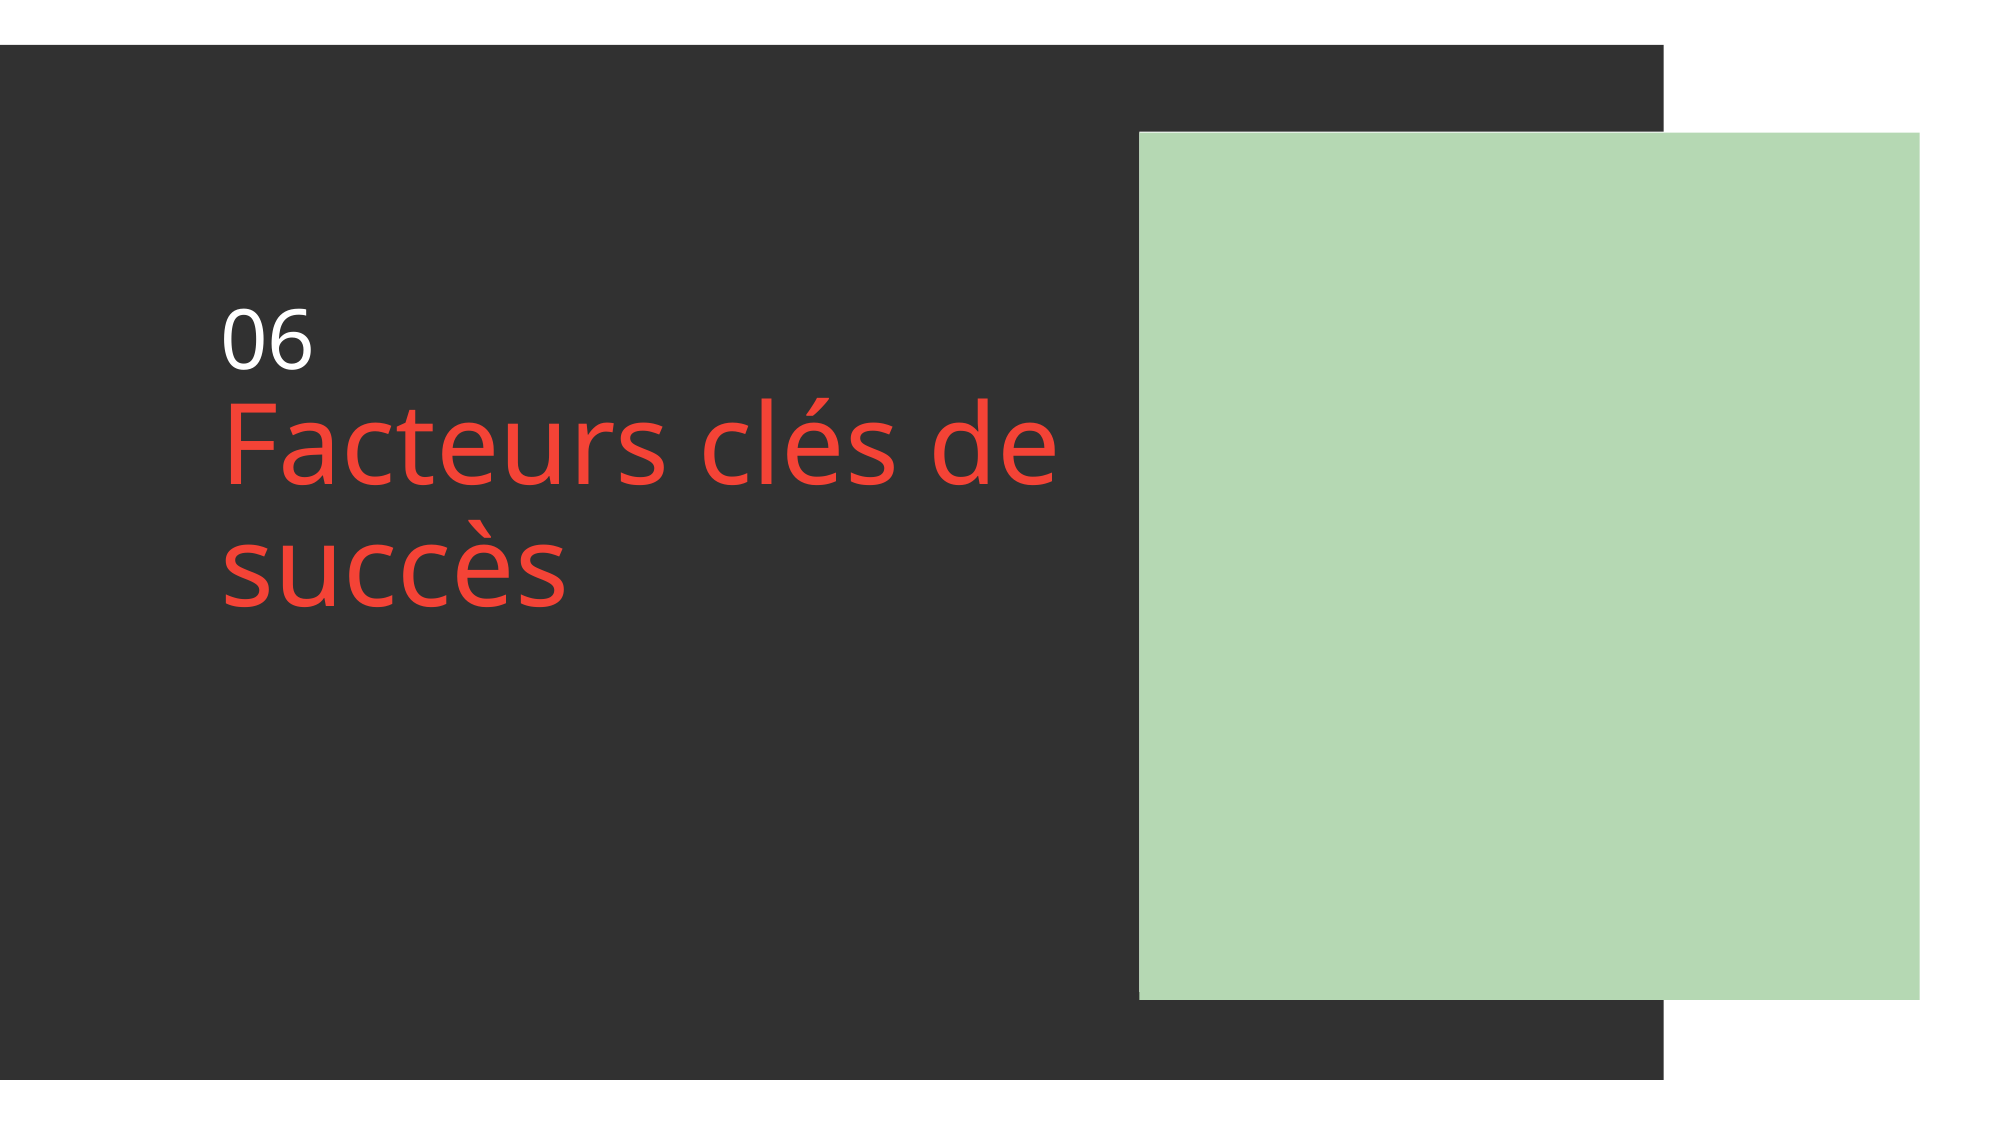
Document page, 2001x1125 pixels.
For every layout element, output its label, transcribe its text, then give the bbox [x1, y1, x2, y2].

text_box [1138, 132, 1921, 1001]
text_box Facteurs clés de succès [220, 387, 1064, 631]
text_box [0, 44, 1665, 1081]
text_box 06 [220, 297, 324, 388]
